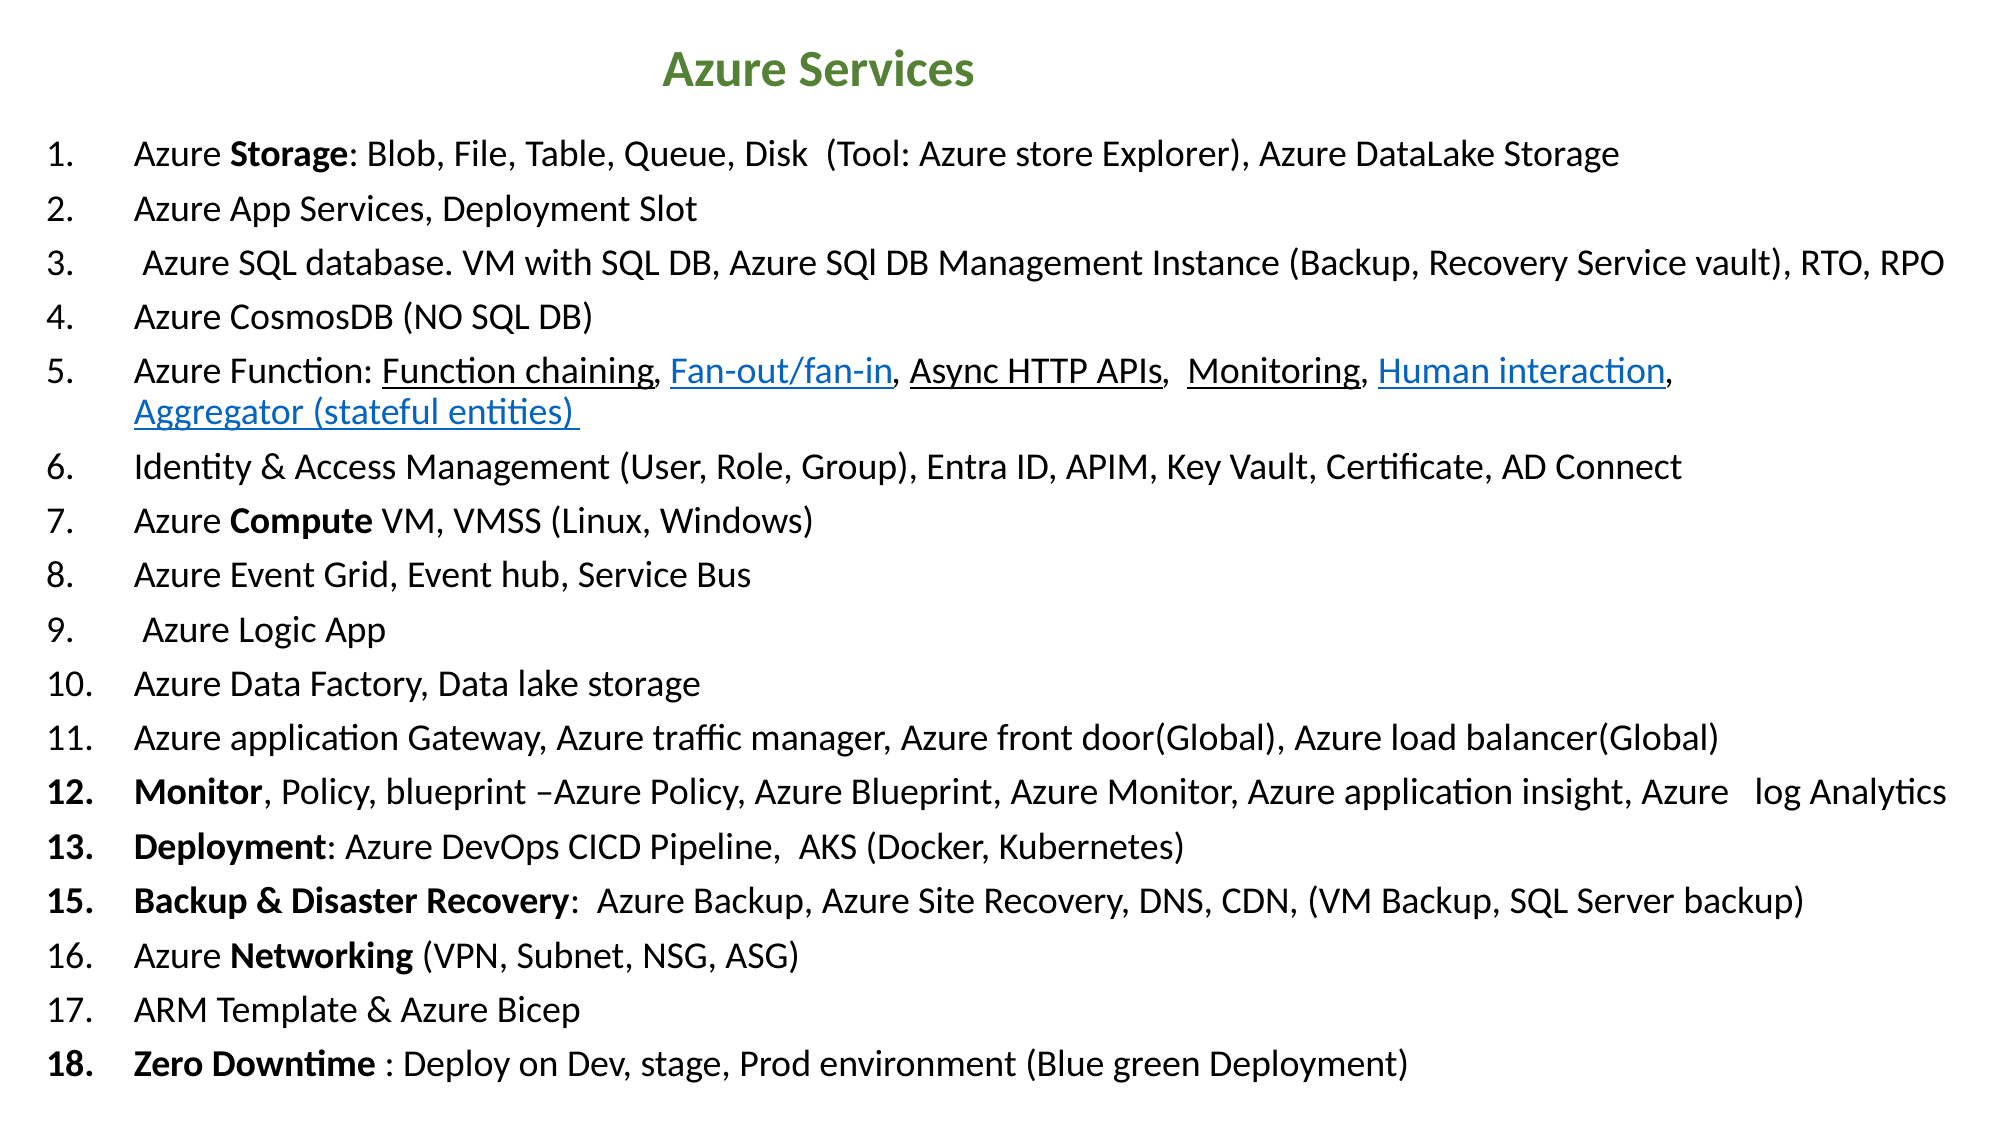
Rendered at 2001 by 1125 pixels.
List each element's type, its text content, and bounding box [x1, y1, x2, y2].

title Azure Services [644, 32, 1881, 107]
list Azure Storage: Blob, File, Table, Queue, Disk (Tool: Azure store Explorer), Azure DataLake Storage Azure App Services, Deployment Slot Azure SQL database. VM with SQL DB, Azure SQl DB Management Instance (Backup, Recovery Service vault), RTO, RPO Azure CosmosDB (NO SQL DB) Azure Function: Function chaining, Fan-out/fan-in, Async HTTP APIs, Monitoring, Human interaction, Aggregator (stateful entities) Identity & Access Management (User, Role, Group), Entra ID, APIM, Key Vault, Certificate, AD Connect Azure Compute VM, VMSS (Linux, Windows) Azure Event Grid, Event hub, Service Bus Azure Logic App Azure Data Factory, Data lake storage Azure application Gateway, Azure traffic manager, Azure front door(Global), Azure load balancer(Global) Monitor, Policy, blueprint –Azure Policy, Azure Blueprint, Azure Monitor, Azure application insight, Azure log Analytics Deployment: Azure DevOps CICD Pipeline, AKS (Docker, Kubernetes) Backup & Disaster Recovery: Azure Backup, Azure Site Recovery, DNS, CDN, (VM Backup, SQL Server backup) Azure Networking (VPN, Subnet, NSG, ASG) ARM Template & Azure Bicep Zero Downtime : Deploy on Dev, stage, Prod environment (Blue green Deployment) [31, 126, 1980, 1125]
